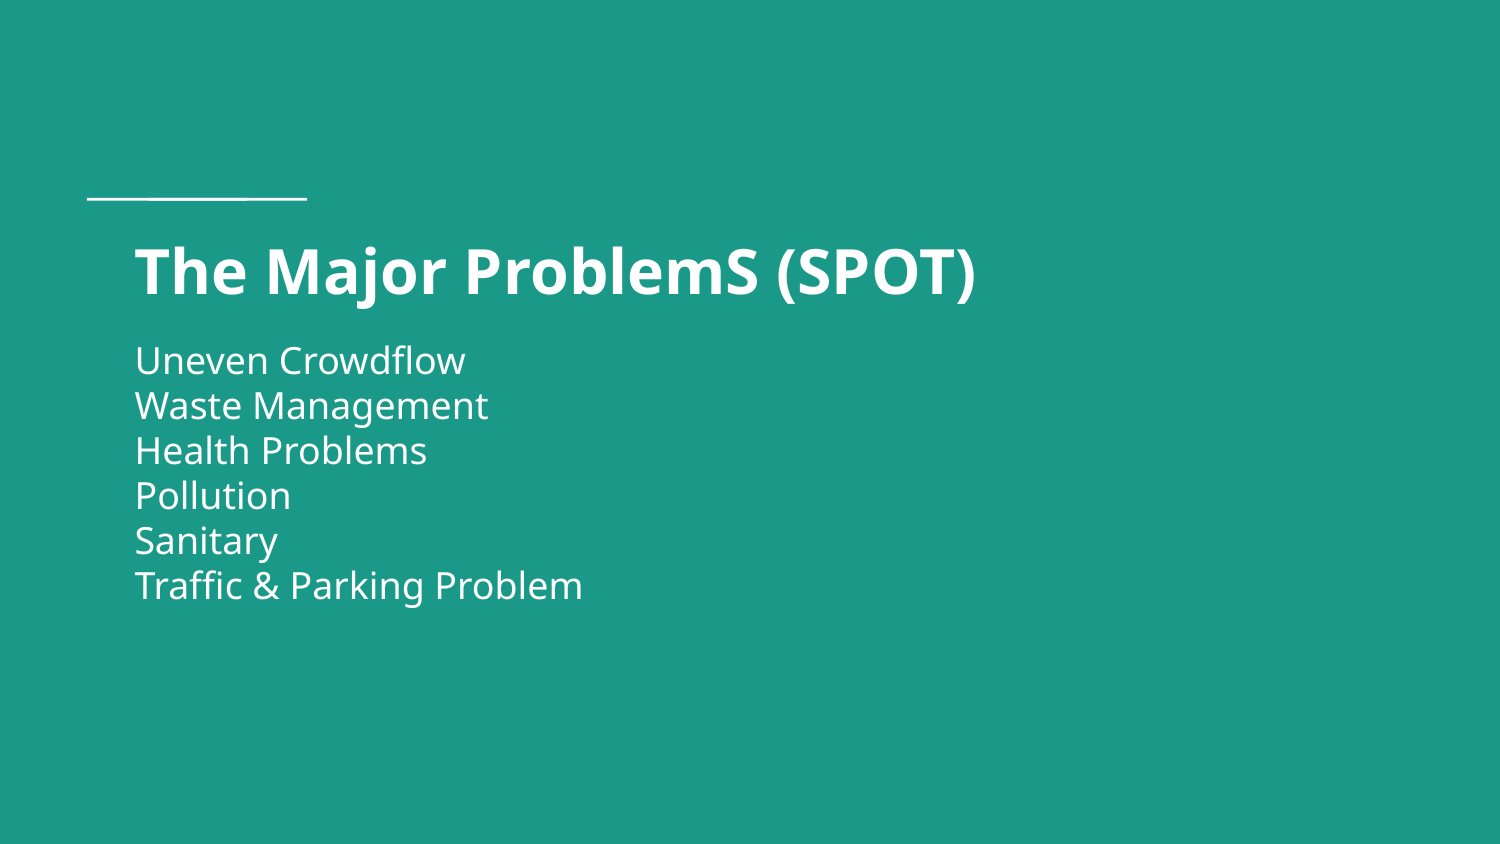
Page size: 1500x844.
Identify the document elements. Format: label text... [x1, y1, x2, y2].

title The Major ProblemS (SPOT) Uneven Crowdflow Waste Management Health Problems Pollution Sanitary Traffic & Parking Problem [119, 216, 1381, 659]
